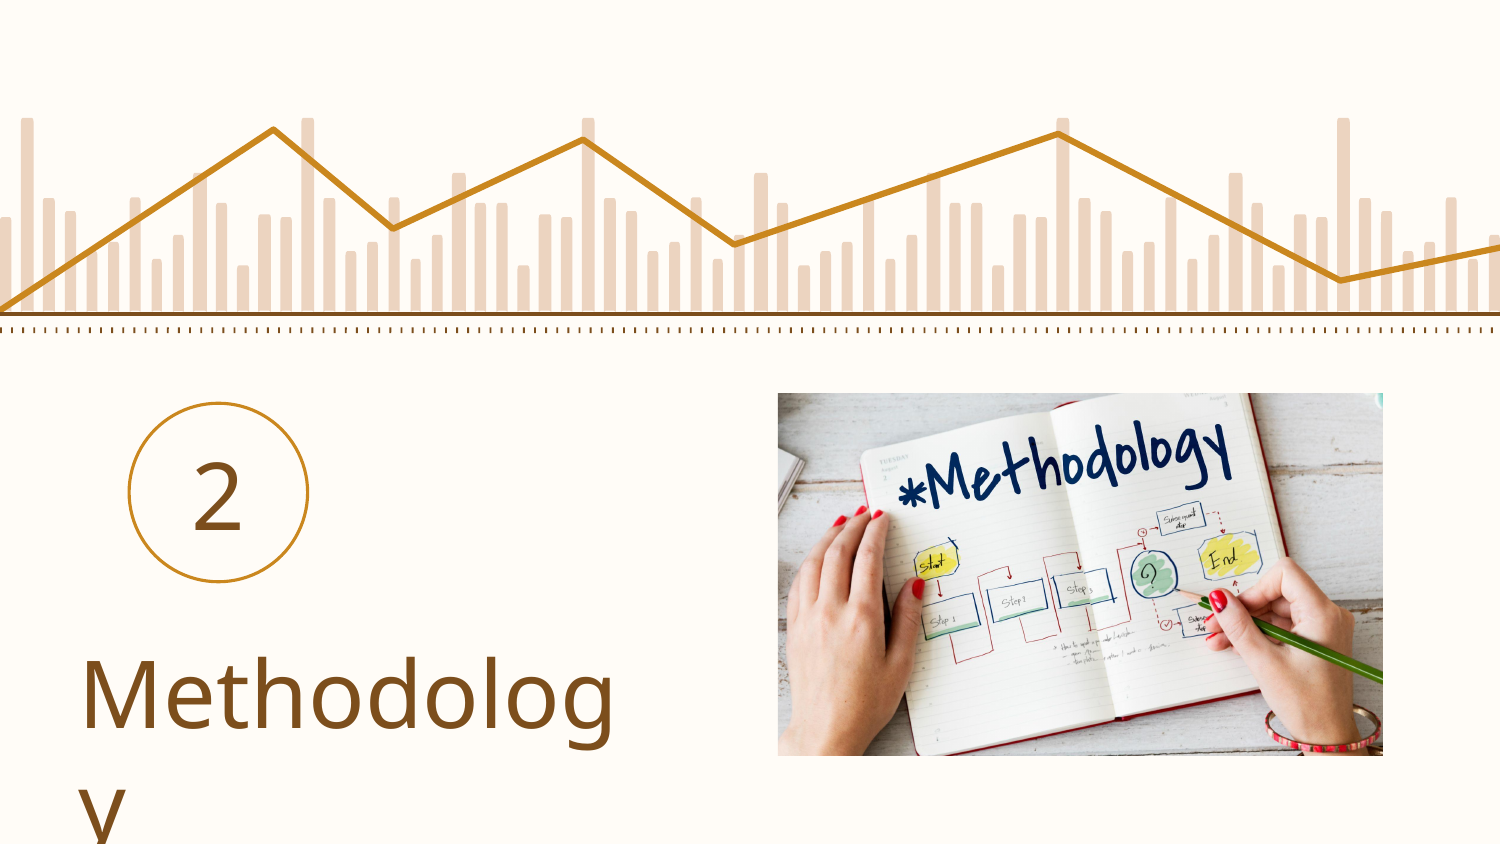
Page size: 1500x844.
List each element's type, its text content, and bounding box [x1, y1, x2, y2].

title Methodology [63, 619, 679, 758]
picture [777, 392, 1384, 756]
title 2 [116, 441, 320, 544]
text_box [0, 311, 1500, 334]
text_box [145, 403, 292, 441]
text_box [0, 117, 1500, 311]
text_box [145, 544, 292, 582]
